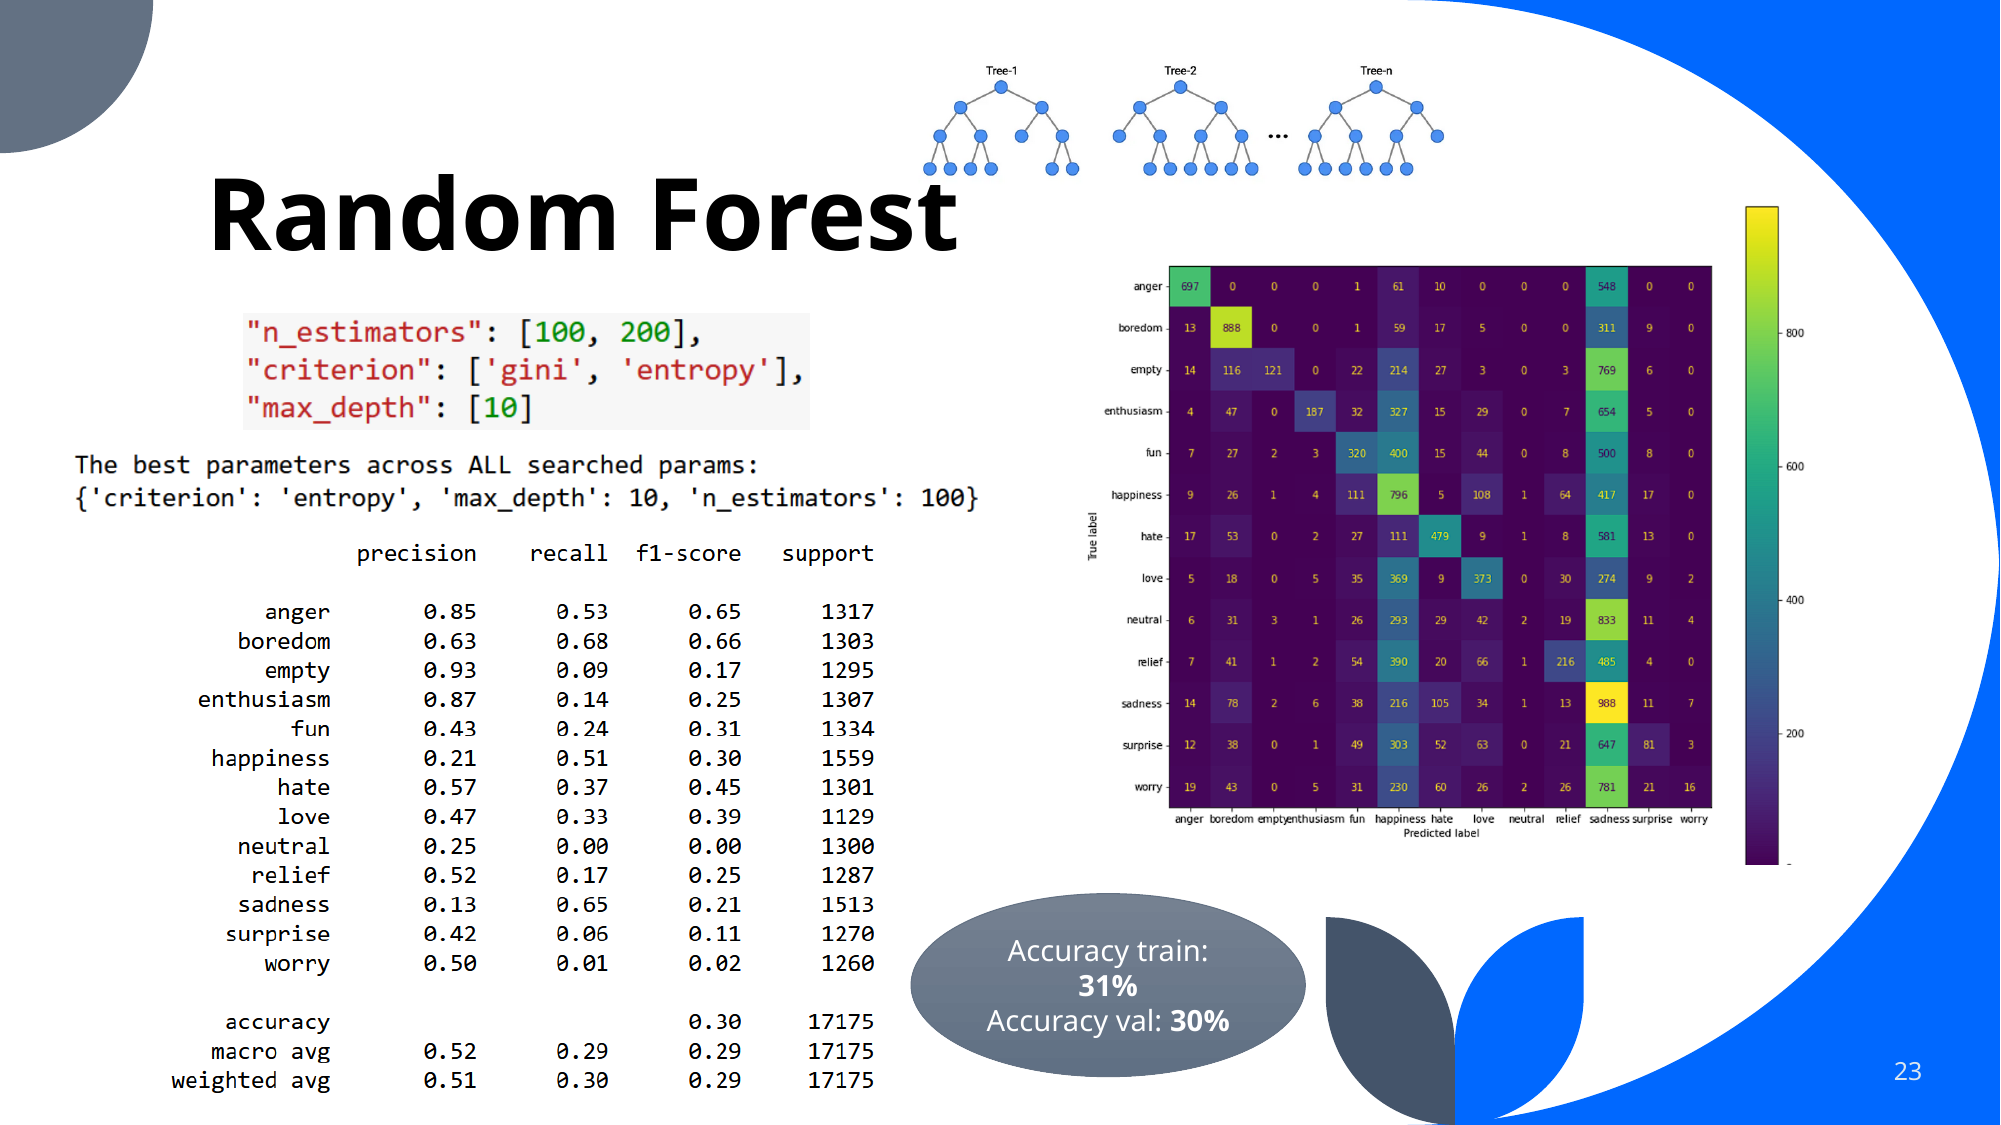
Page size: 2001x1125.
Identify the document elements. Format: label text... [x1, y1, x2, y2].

picture [910, 52, 1466, 185]
title Random Forest [191, 62, 1796, 280]
picture [243, 313, 810, 430]
picture [1081, 198, 1809, 865]
picture [69, 447, 982, 514]
picture [154, 531, 882, 1103]
text_box Accuracy train: 31% Accuracy val: 30% [910, 893, 1306, 1078]
slide_number 23 [1665, 1042, 1938, 1103]
